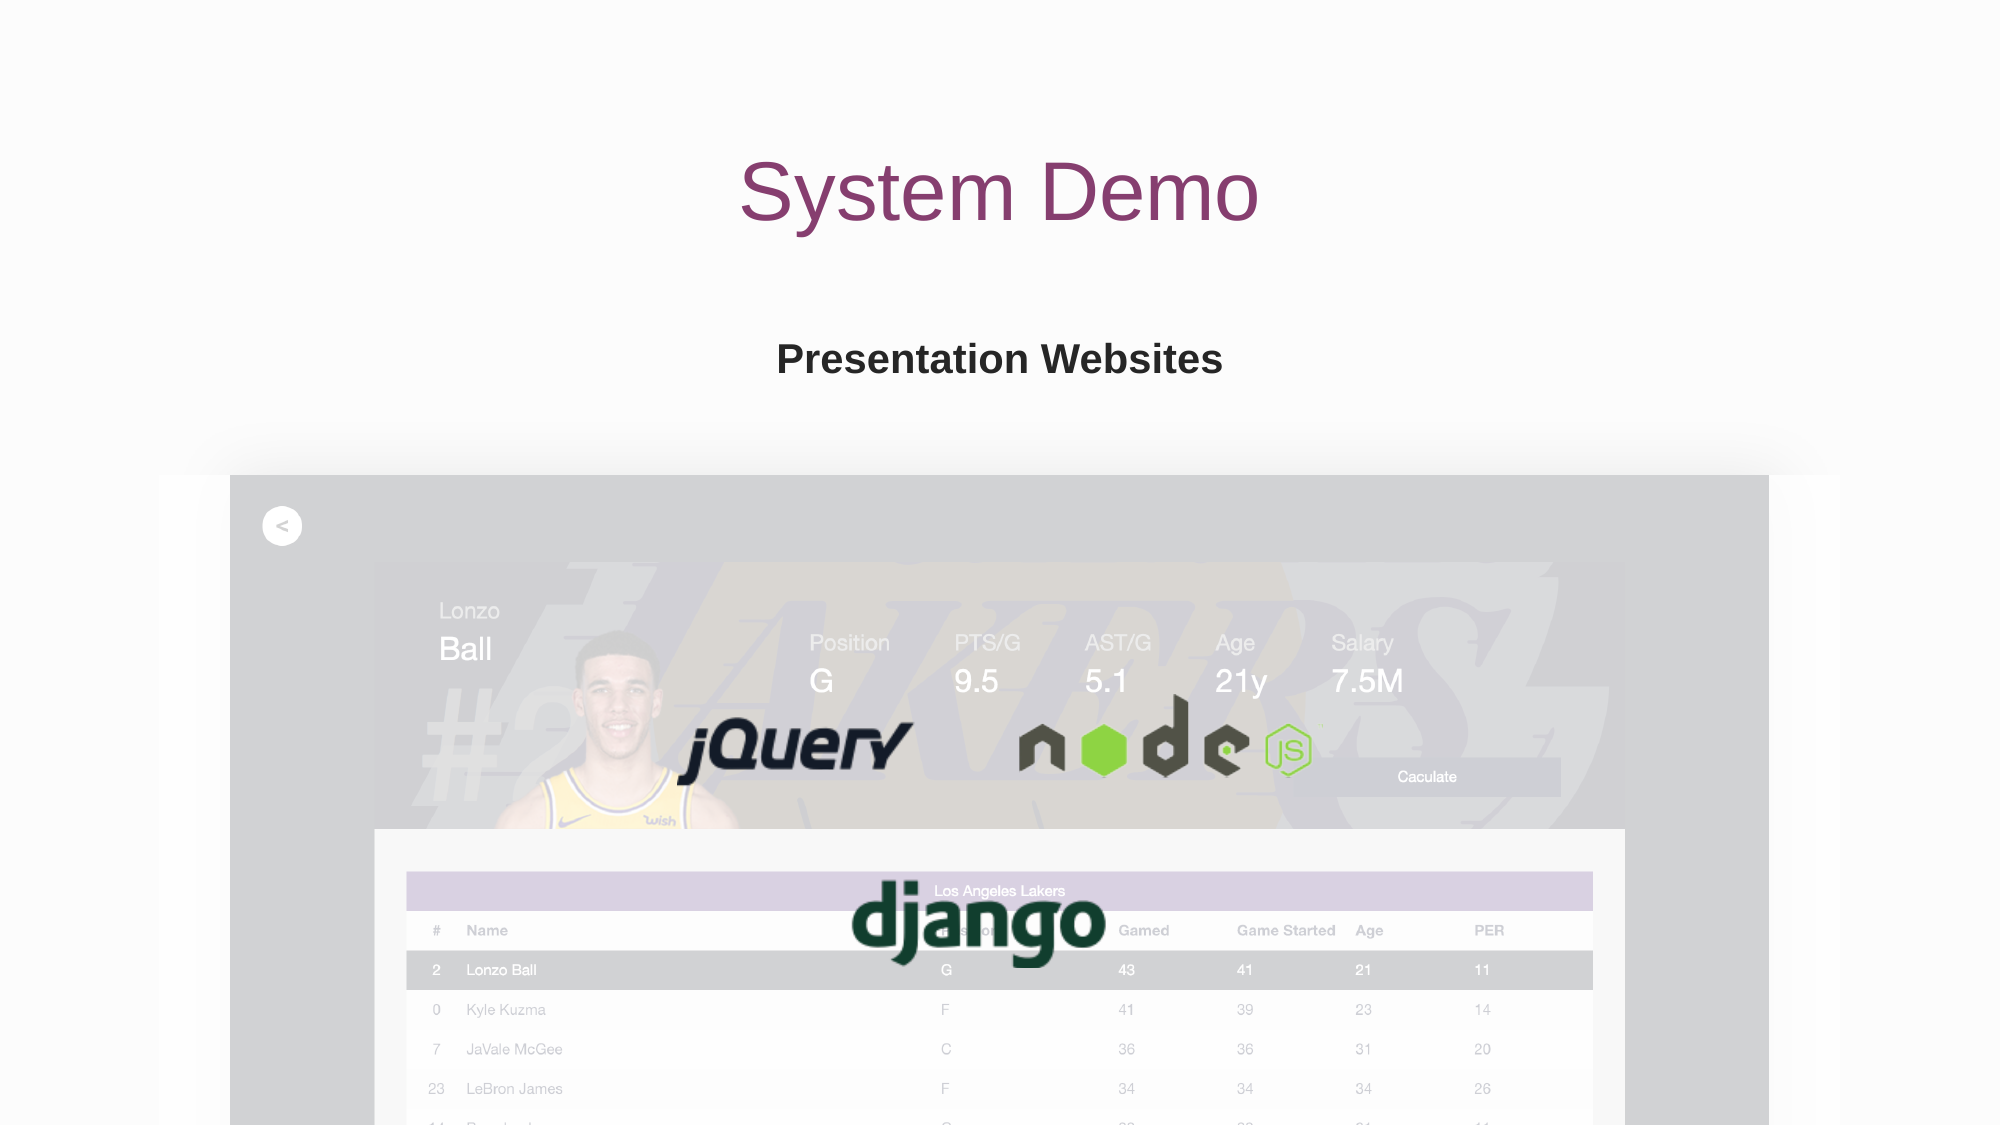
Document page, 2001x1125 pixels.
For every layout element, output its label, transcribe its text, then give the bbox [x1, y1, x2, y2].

text_box System Demo [0, 129, 2000, 245]
text_box Presentation Websites [678, 323, 1322, 389]
picture [230, 475, 1770, 1125]
text_box [158, 474, 1842, 1125]
